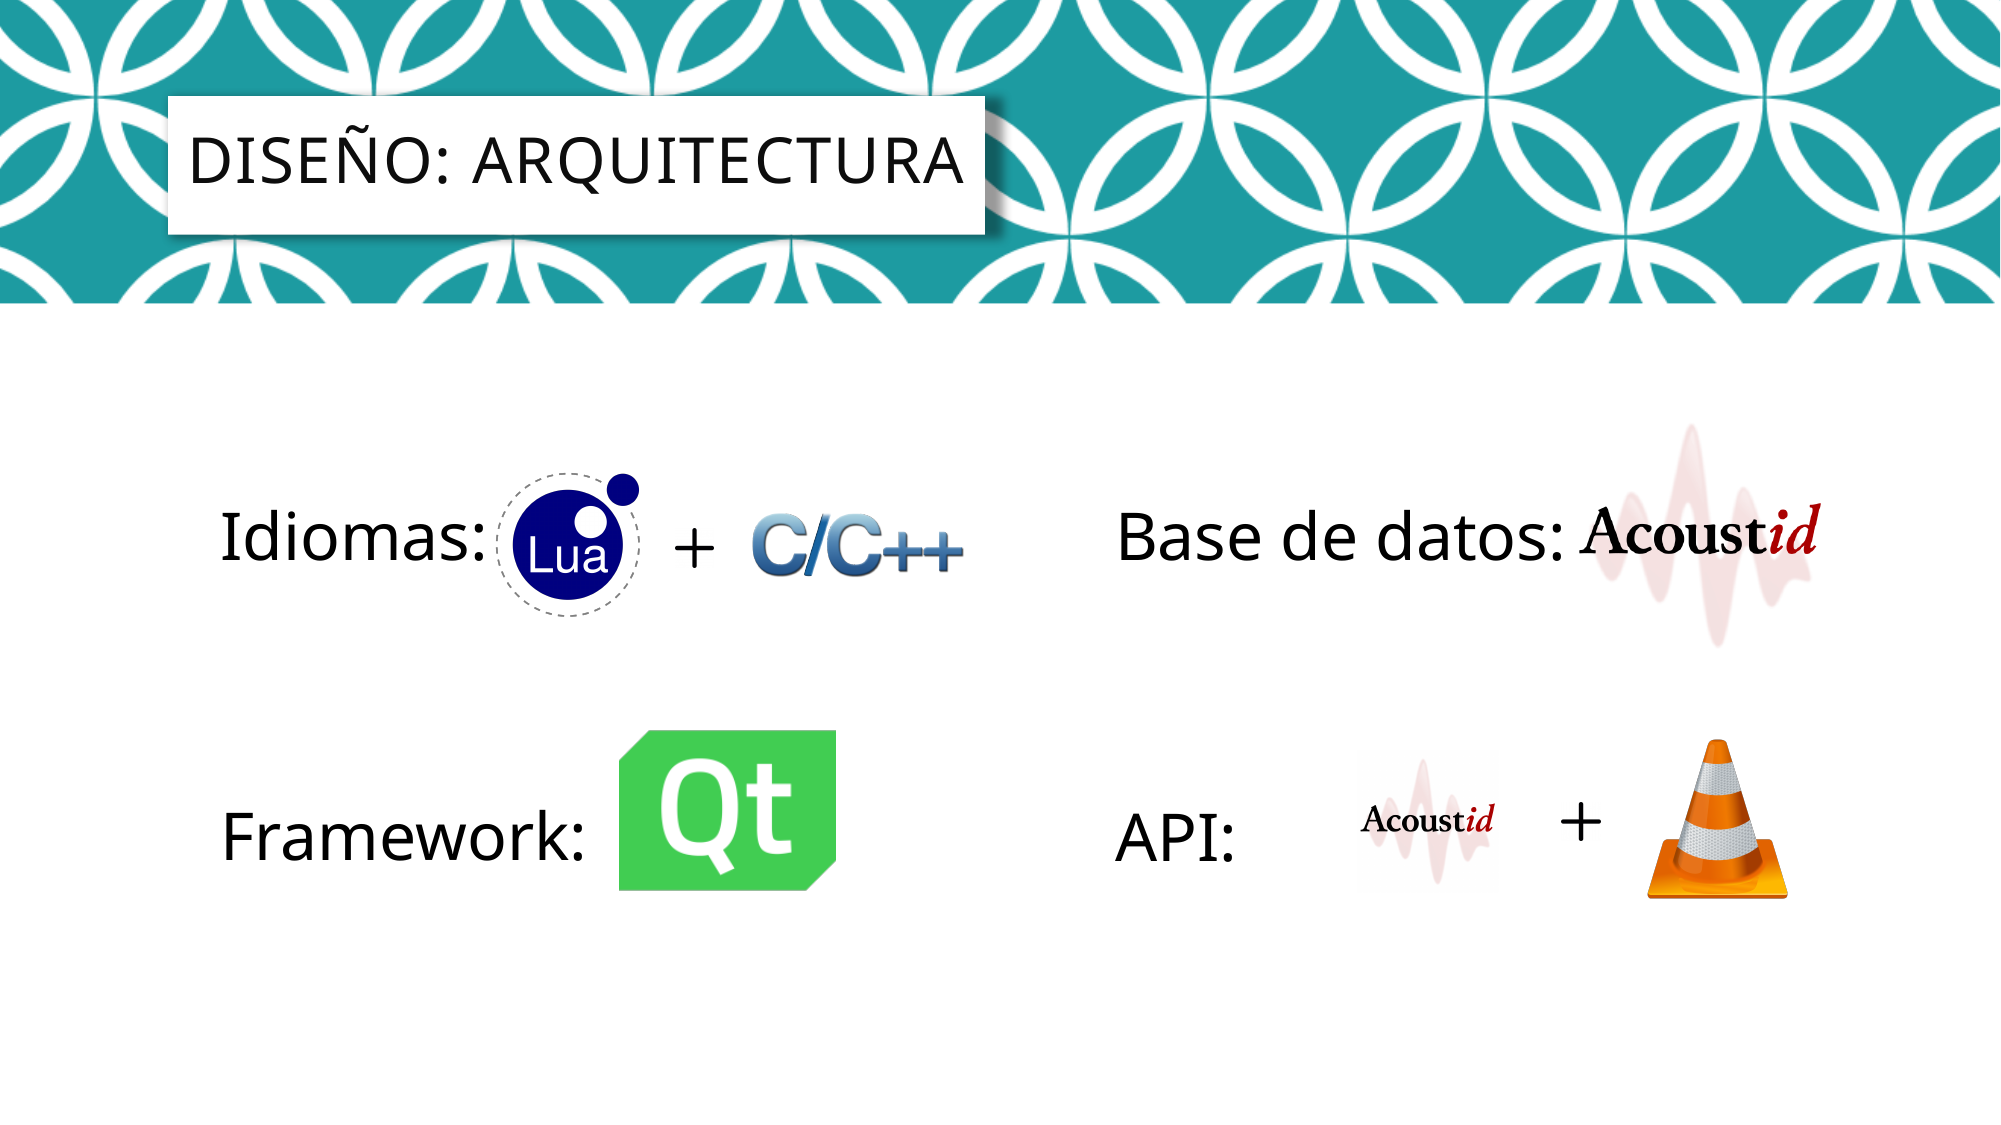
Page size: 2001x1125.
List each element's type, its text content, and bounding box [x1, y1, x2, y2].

picture [0, 0, 2001, 1125]
list Idiomas: Framework: Base de datos: API: [195, 495, 2000, 984]
title Diseño: Arquitectura [168, 96, 985, 235]
